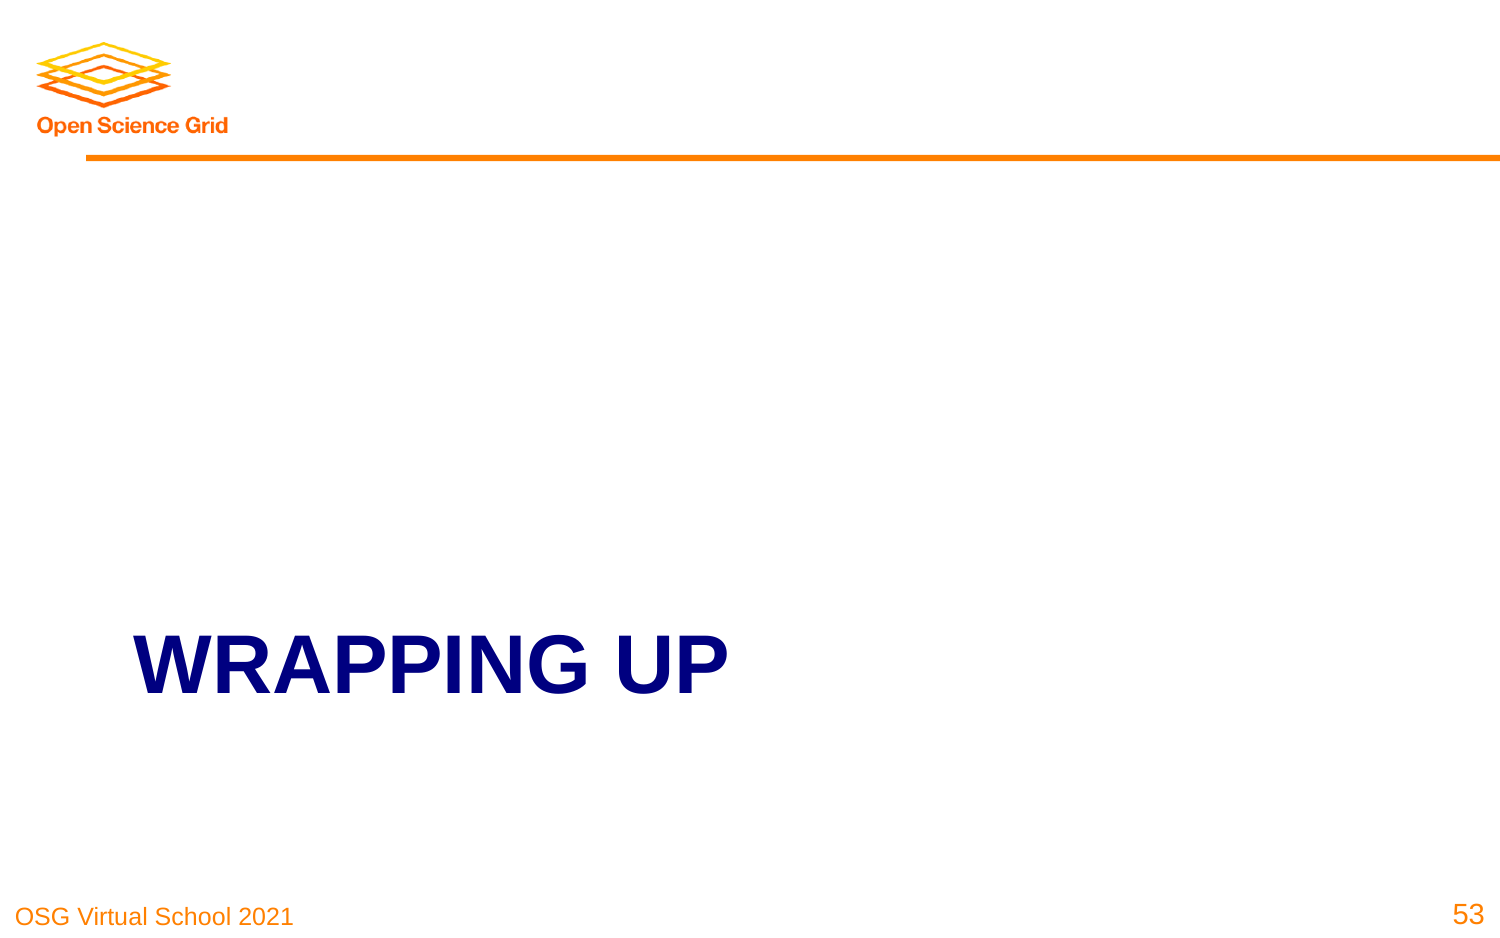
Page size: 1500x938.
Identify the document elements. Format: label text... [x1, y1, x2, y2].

title Wrapping up [118, 602, 1394, 789]
picture [17, 23, 247, 151]
slide_number 53 [1430, 874, 1500, 938]
